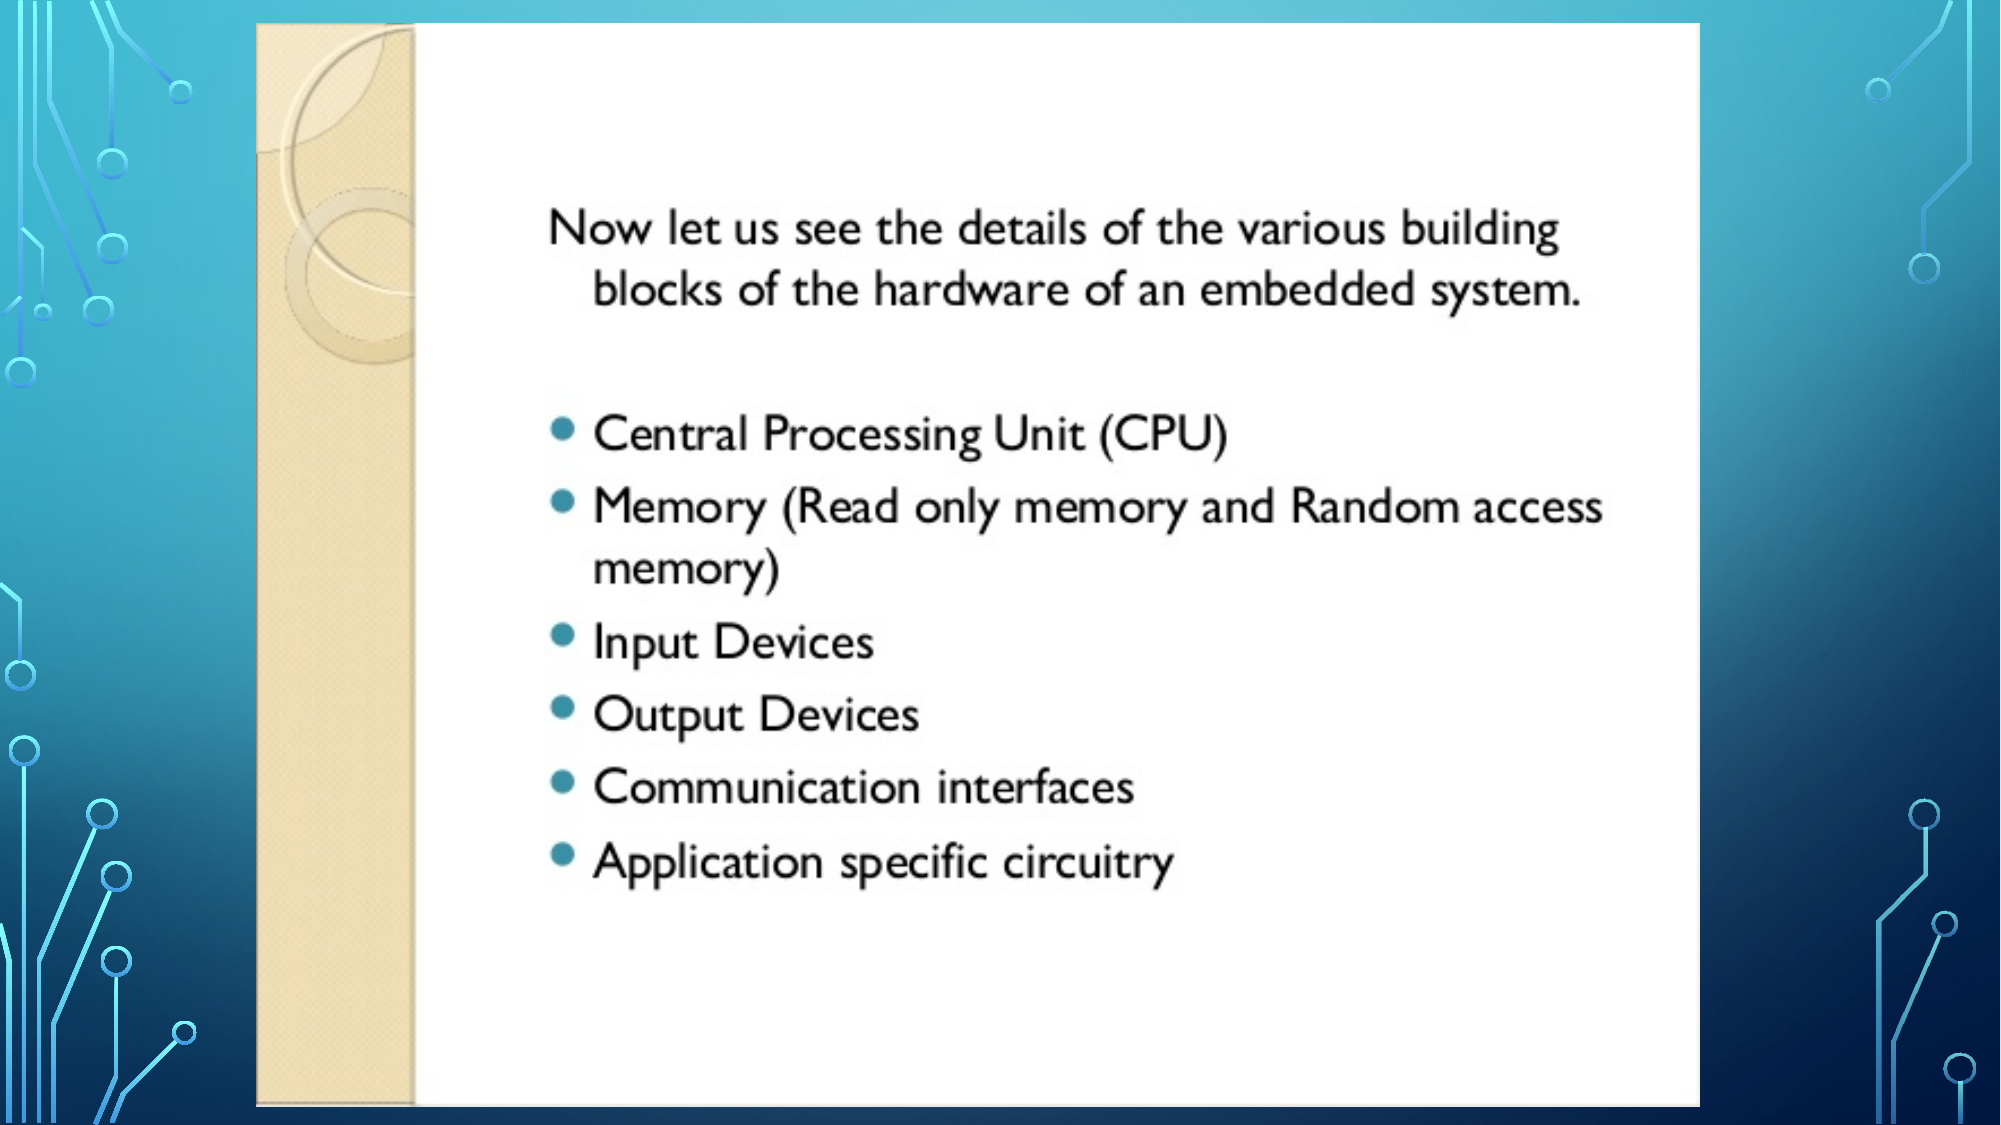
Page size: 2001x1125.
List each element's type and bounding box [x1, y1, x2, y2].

picture [256, 23, 1700, 1108]
